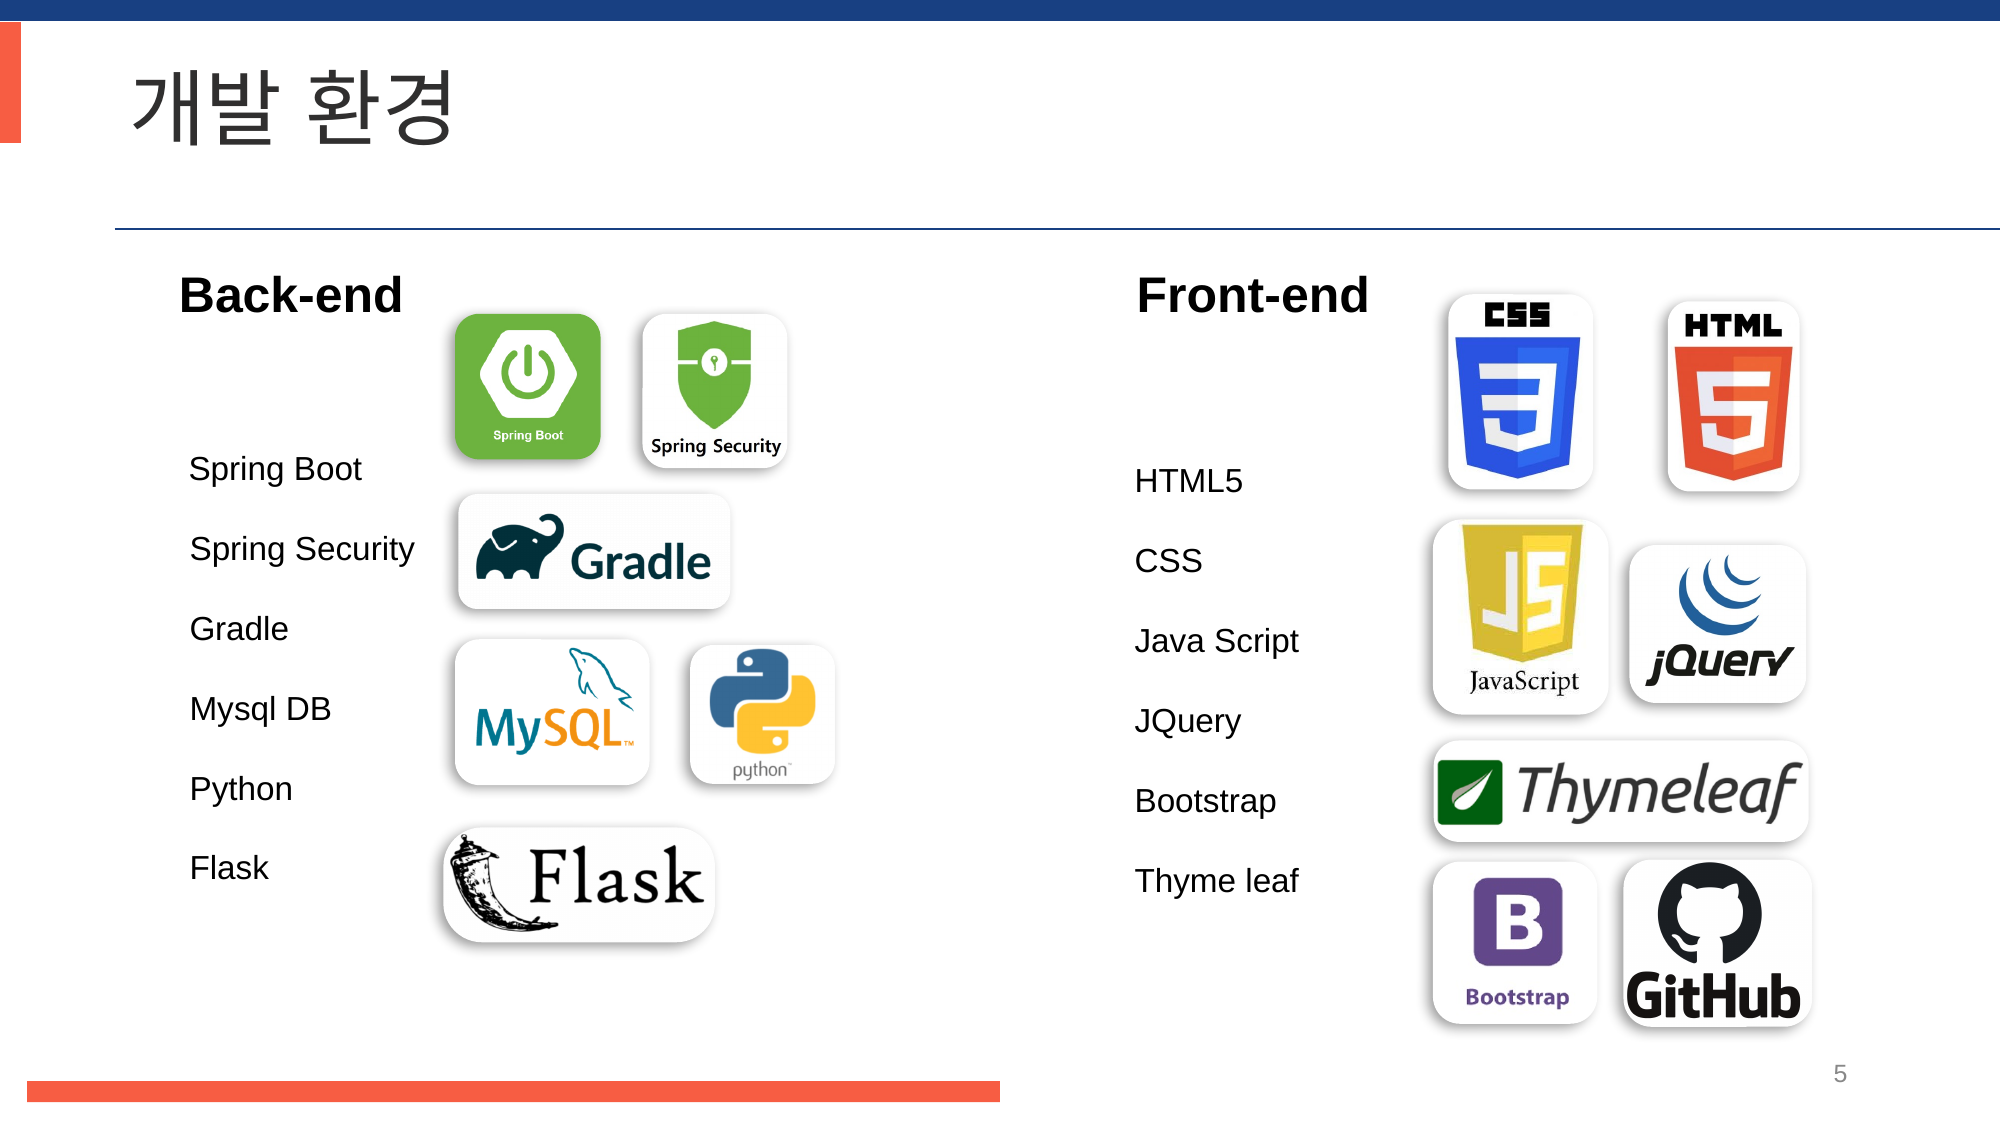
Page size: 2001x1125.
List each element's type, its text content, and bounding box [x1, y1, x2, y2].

text_box [27, 1081, 1000, 1103]
picture [1448, 294, 1594, 490]
text_box HTML5 CSS Java Script JQuery Bootstrap Thyme leaf [1119, 452, 1315, 907]
text_box 개발 환경 [114, 48, 955, 164]
text_box Back-end [164, 255, 427, 330]
picture [1432, 519, 1609, 715]
picture [1623, 859, 1813, 1027]
picture [458, 493, 731, 610]
picture [689, 644, 836, 785]
picture [1432, 861, 1598, 1024]
text_box Spring Boot Spring Security Gradle Mysql DB Python Flask [165, 440, 431, 894]
text_box [0, 22, 21, 143]
picture [1667, 301, 1800, 492]
text_box Front-end [1121, 255, 1385, 330]
picture [1629, 544, 1807, 704]
picture [642, 313, 788, 469]
picture [454, 313, 601, 460]
picture [1433, 740, 1809, 843]
text_box [0, 0, 2000, 21]
picture [443, 827, 716, 943]
slide_number 5 [1412, 1042, 1863, 1103]
picture [454, 639, 650, 786]
